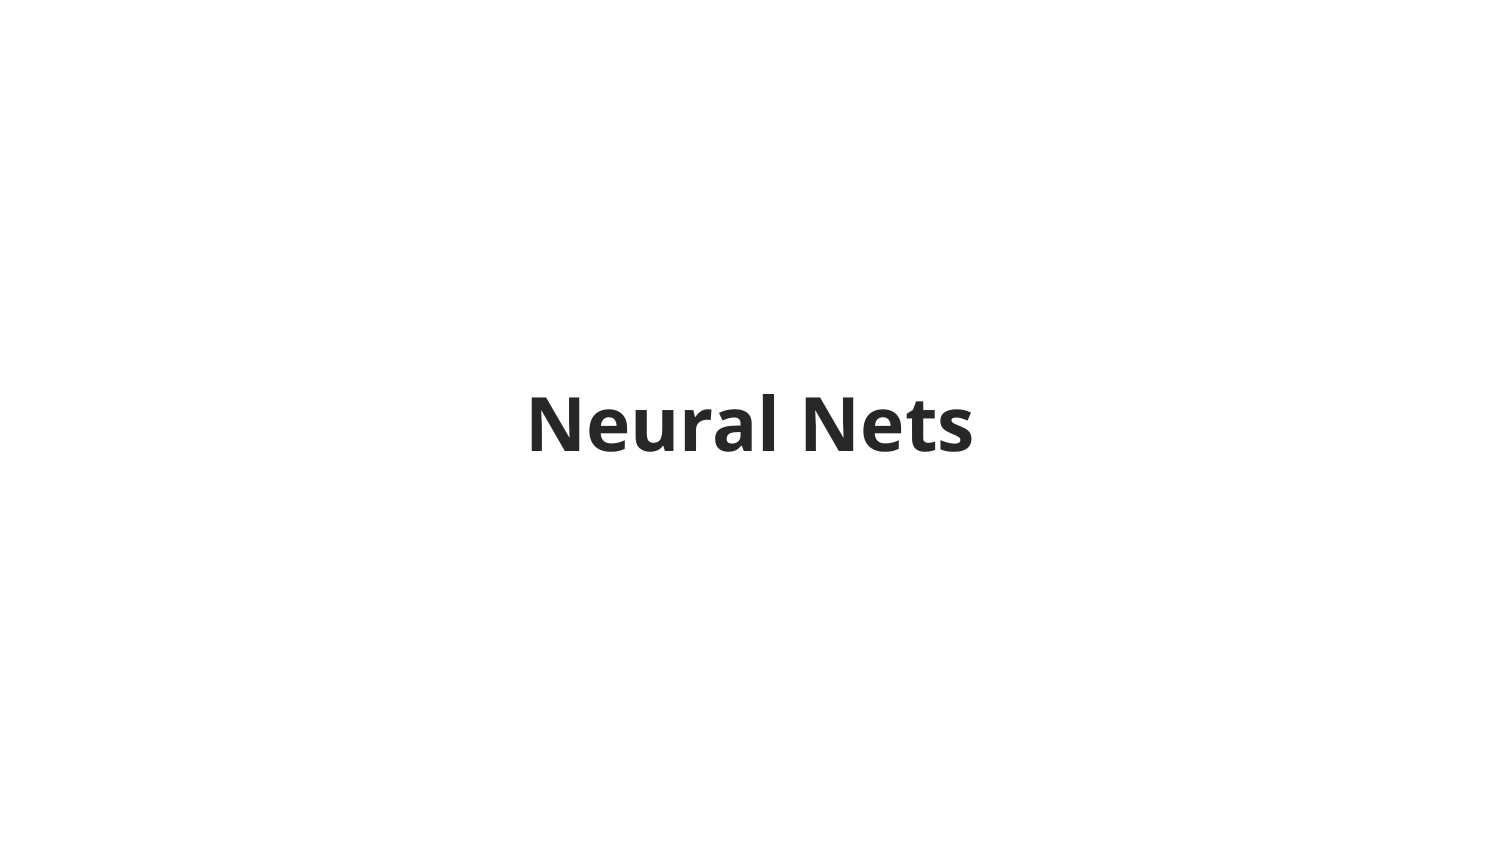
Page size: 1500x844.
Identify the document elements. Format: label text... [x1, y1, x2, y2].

title Neural Nets [51, 352, 1449, 491]
